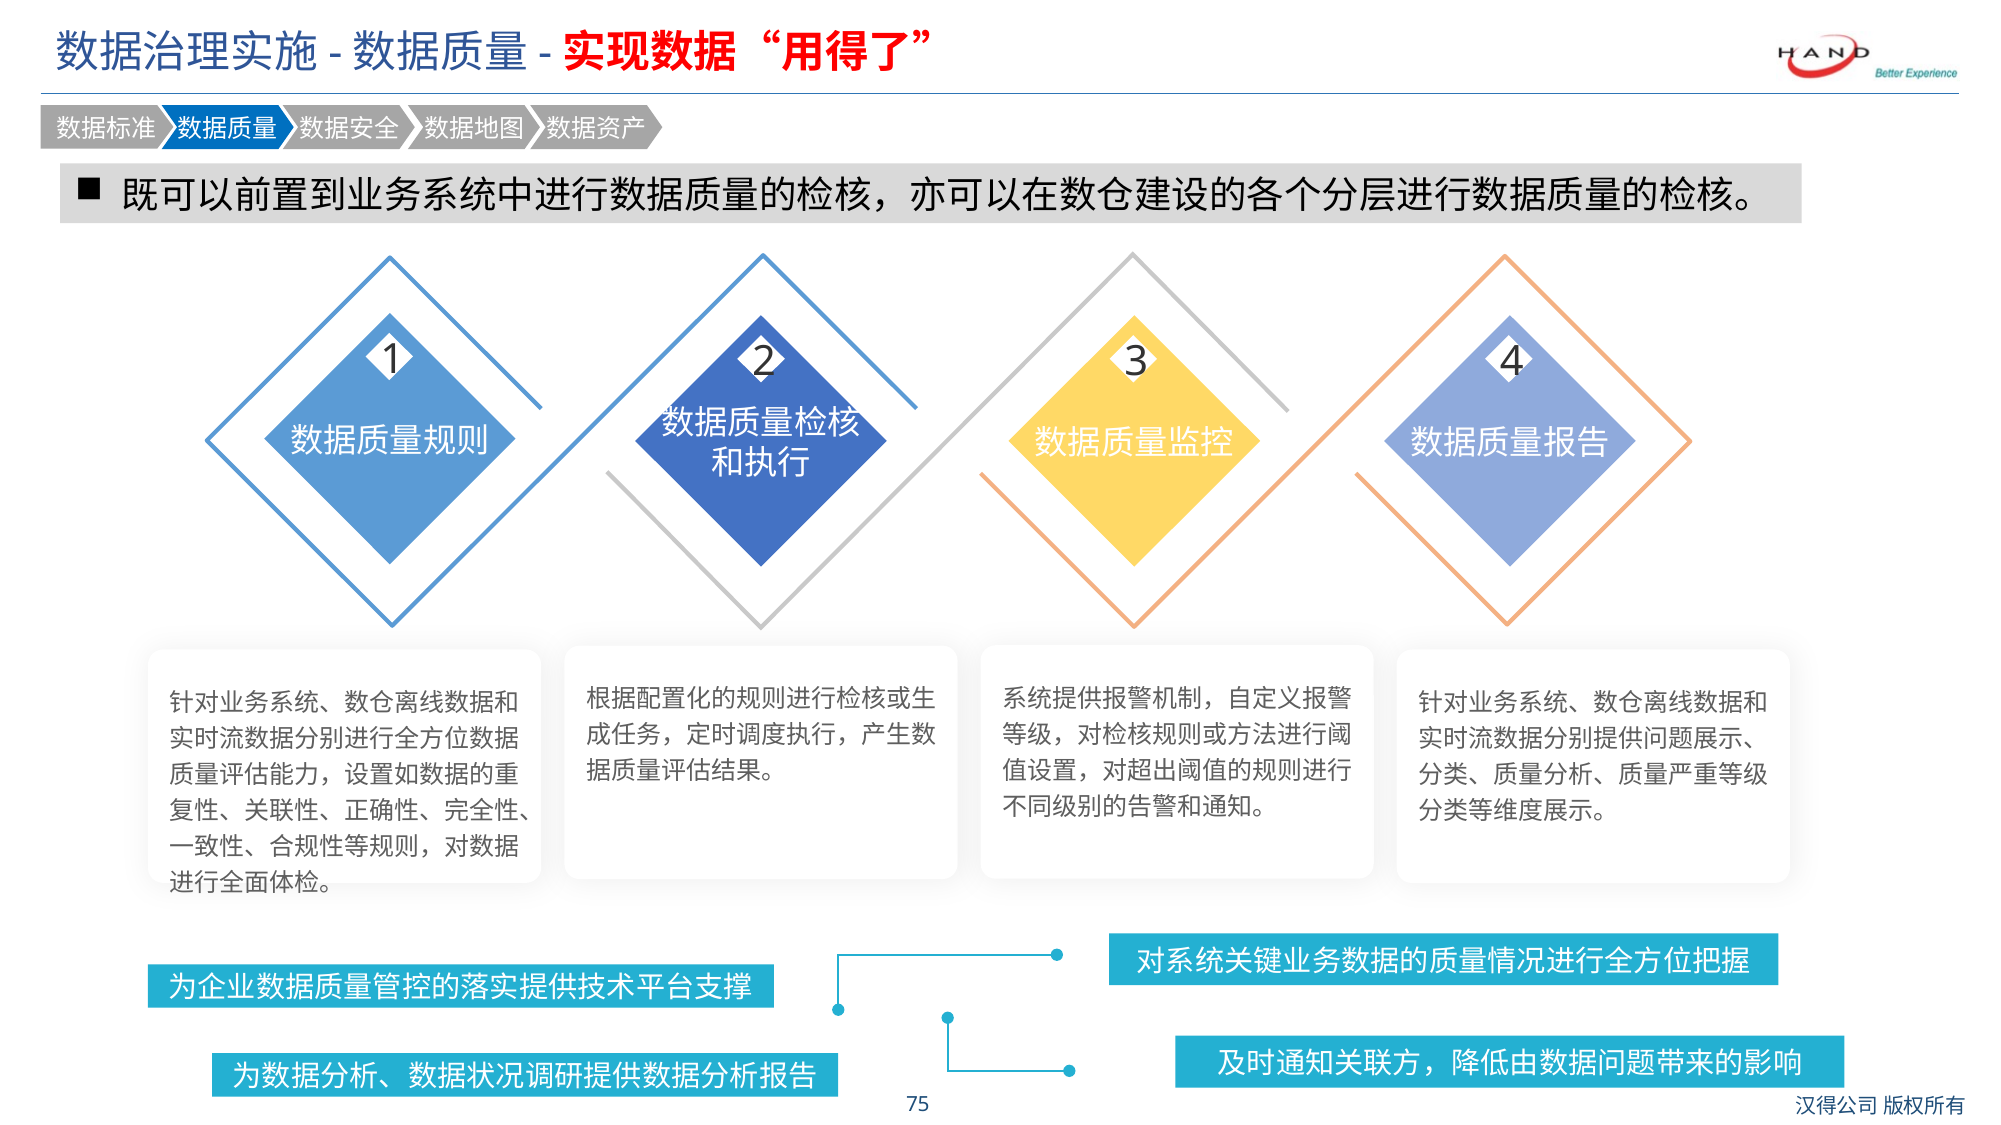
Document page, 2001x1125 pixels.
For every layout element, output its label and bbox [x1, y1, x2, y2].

text_box [211, 1052, 839, 1098]
text_box [147, 963, 775, 1009]
text_box [1395, 648, 1791, 885]
text_box [40, 84, 663, 154]
text_box [979, 644, 1375, 880]
text_box [60, 163, 1802, 224]
title [40, 22, 1777, 86]
text_box [129, 648, 543, 927]
text_box [206, 252, 1691, 629]
text_box [1108, 932, 1779, 986]
text_box [832, 948, 1064, 1016]
text_box [1174, 1035, 1846, 1089]
picture [1777, 31, 1960, 82]
text_box [563, 644, 959, 881]
text_box [941, 1011, 1076, 1078]
